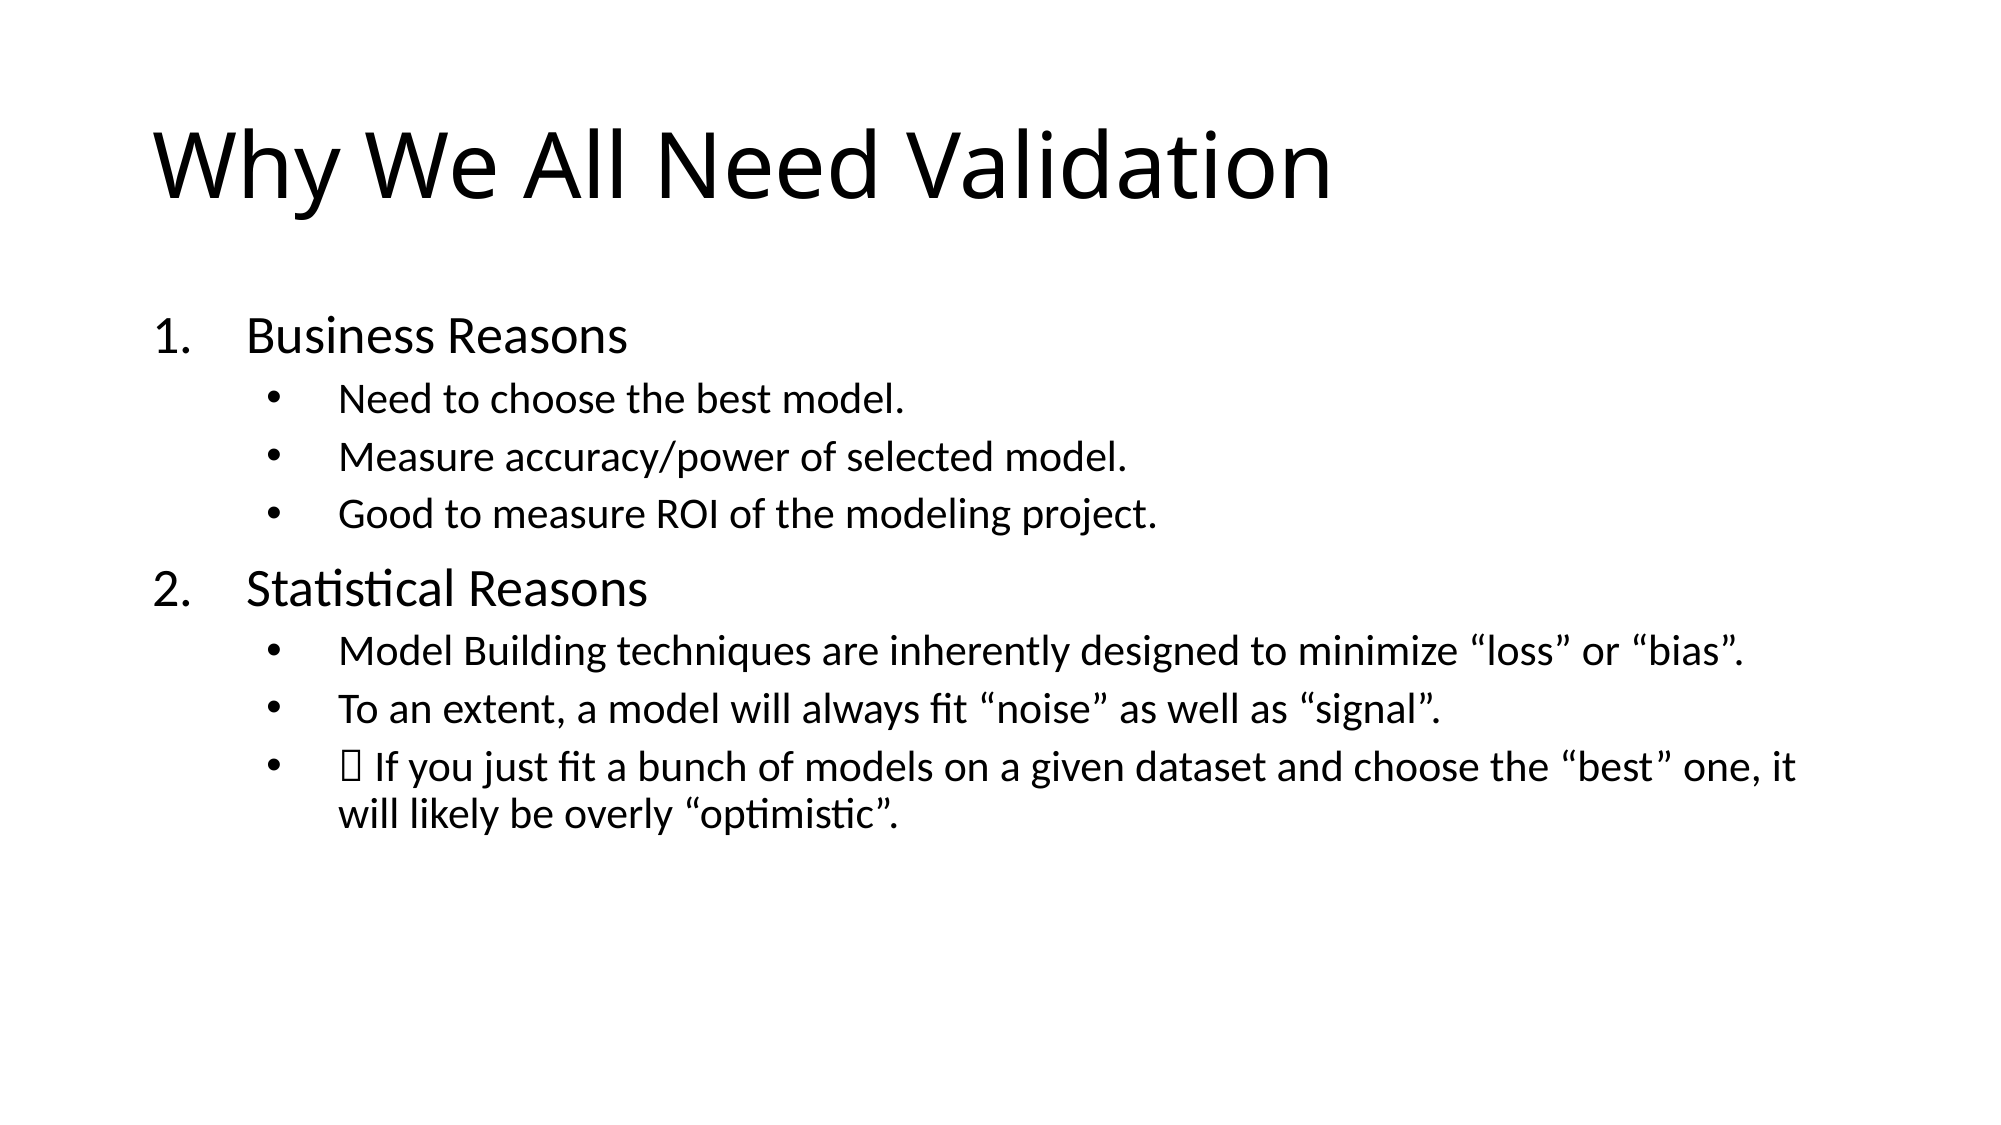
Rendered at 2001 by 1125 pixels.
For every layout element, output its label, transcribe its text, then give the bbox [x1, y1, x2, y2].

list Business Reasons Need to choose the best model. Measure accuracy/power of selected model. Good to measure ROI of the modeling project. Statistical Reasons Model Building techniques are inherently designed to minimize “loss” or “bias”. To an extent, a model will always fit “noise” as well as “signal”.  If you just fit a bunch of models on a given dataset and choose the “best” one, it will likely be overly “optimistic”. [137, 299, 1863, 1014]
title Why We All Need Validation [137, 59, 1863, 278]
